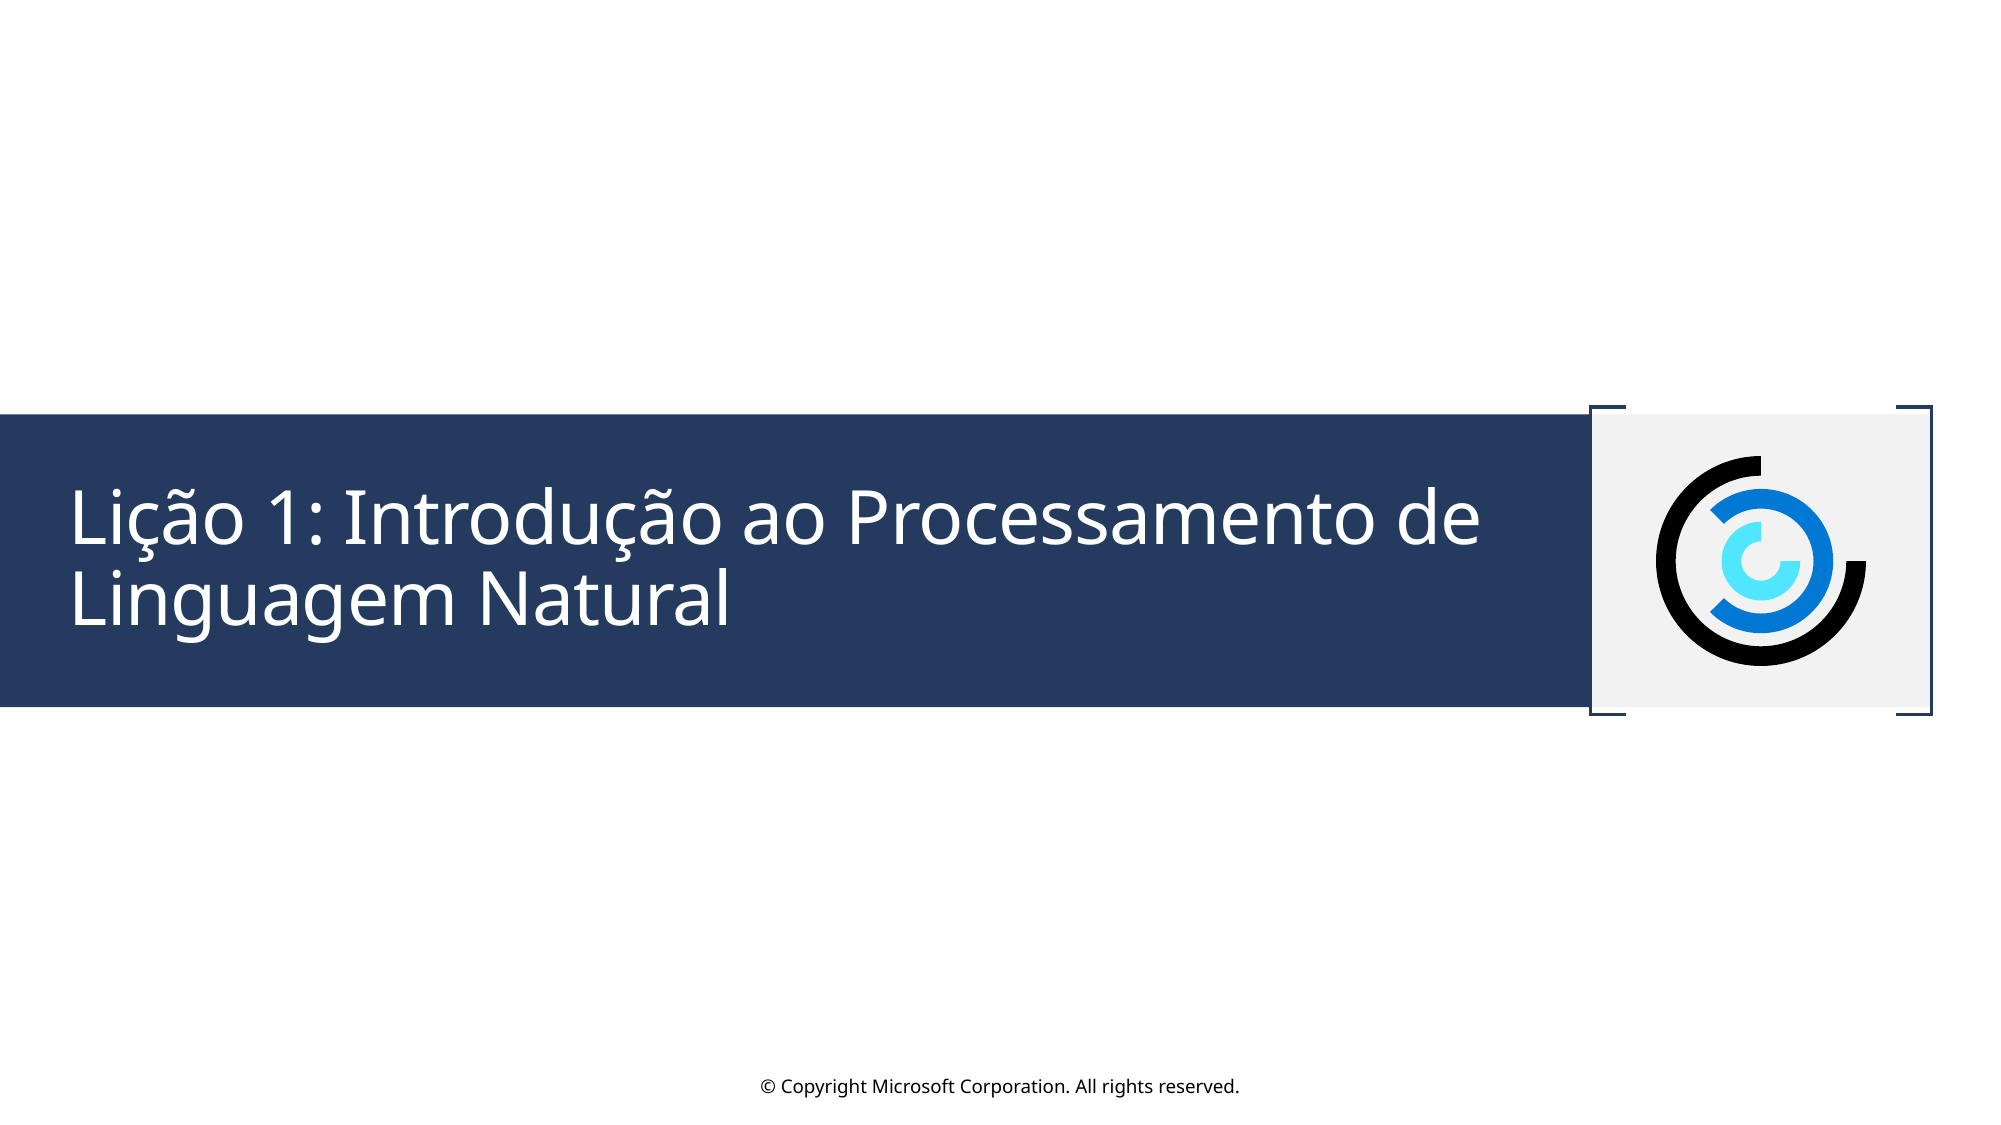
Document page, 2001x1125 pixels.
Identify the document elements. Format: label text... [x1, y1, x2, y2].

picture [1655, 455, 1867, 667]
title Lição 1: Introdução ao Processamento de Linguagem Natural [68, 414, 1577, 708]
